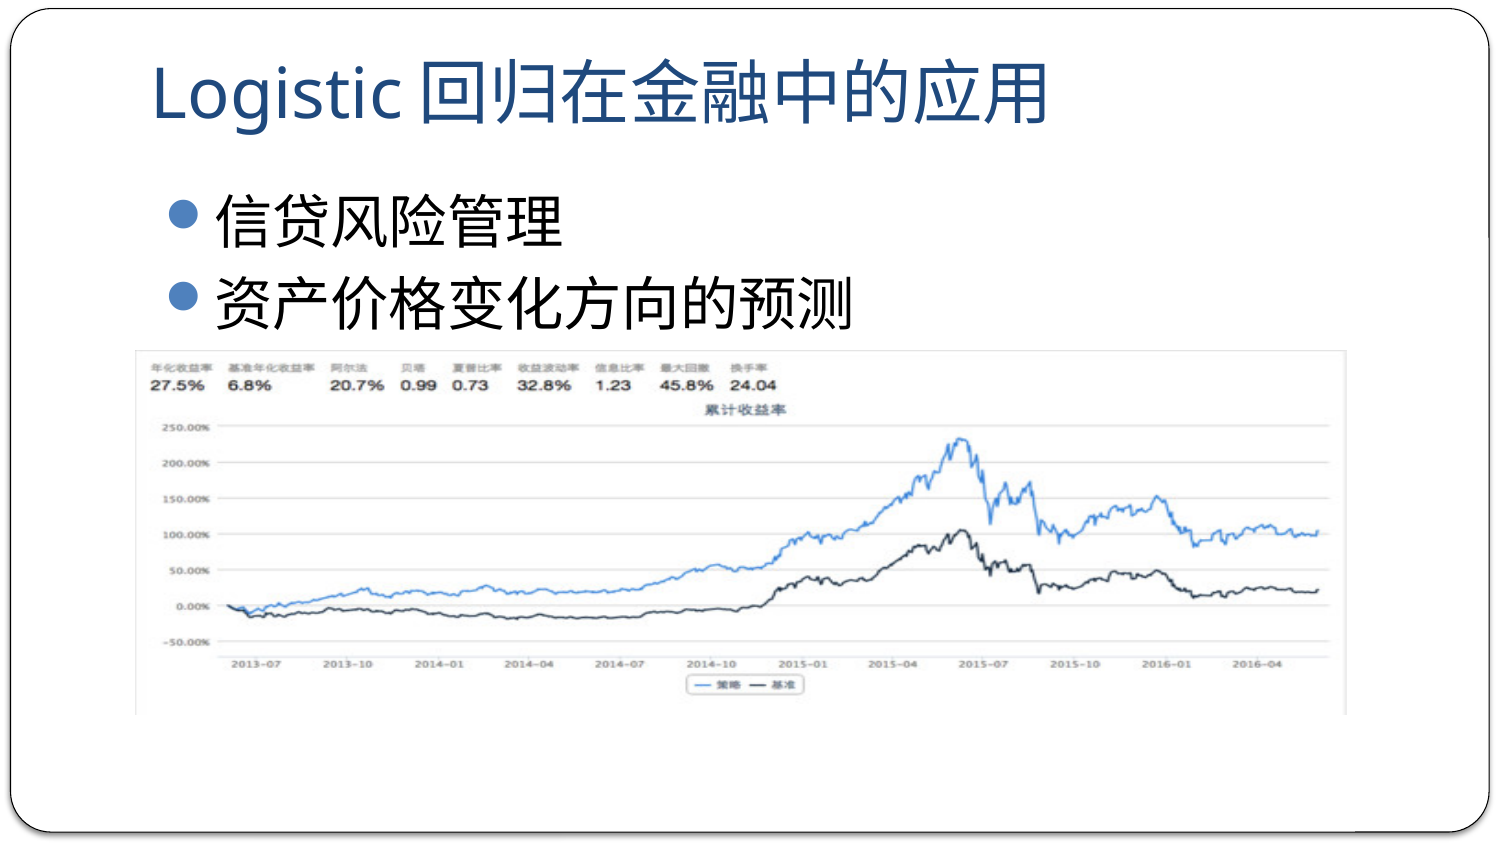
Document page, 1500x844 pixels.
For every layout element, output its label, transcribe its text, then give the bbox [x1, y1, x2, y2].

title Logistic回归在金融中的应用 [135, 40, 1411, 148]
picture [135, 350, 1347, 715]
list 信贷风险管理 资产价格变化方向的预测 [150, 178, 1425, 741]
